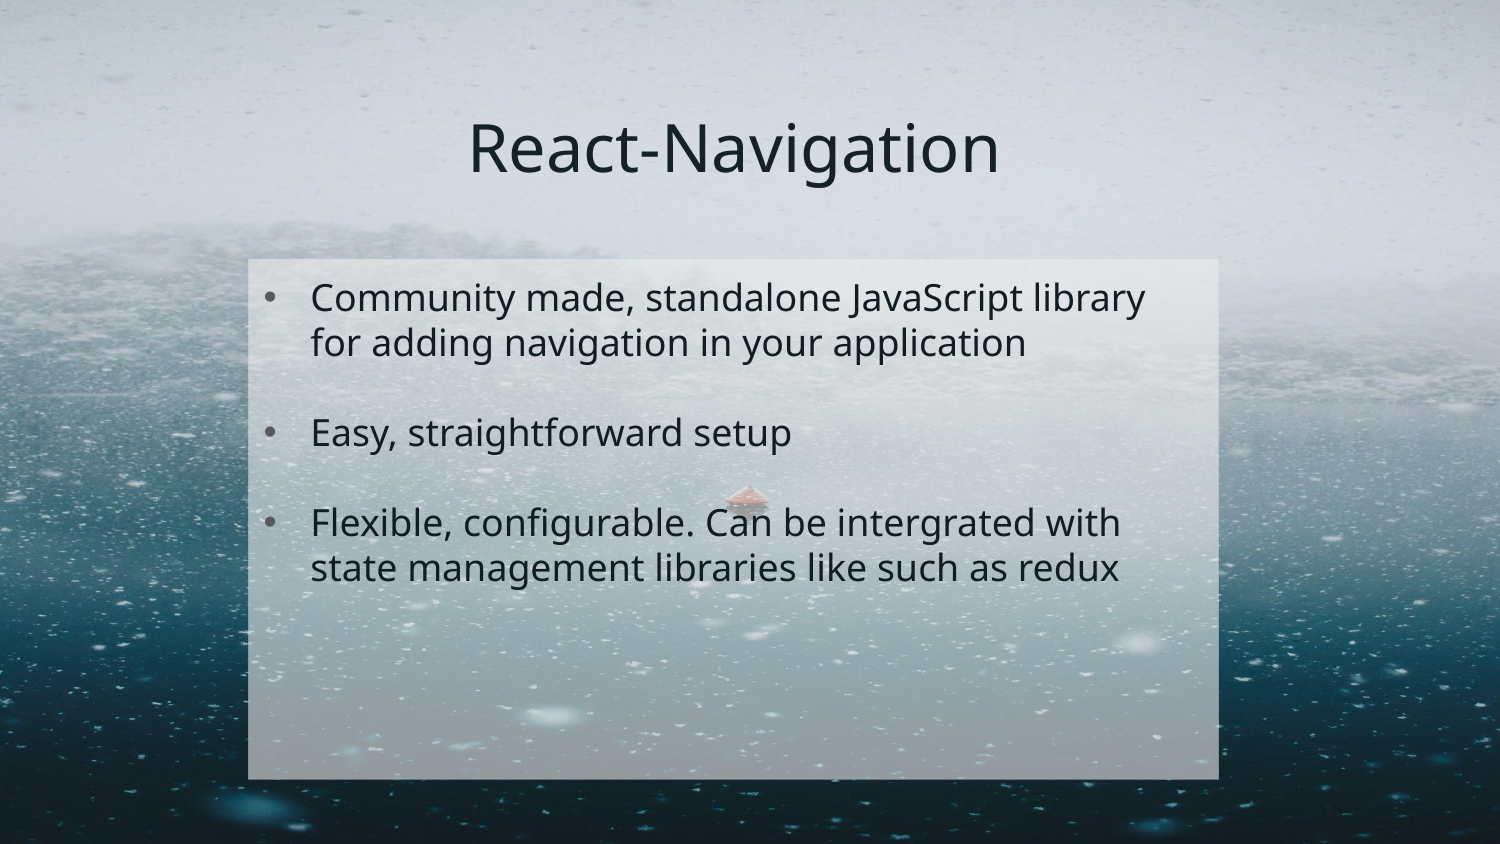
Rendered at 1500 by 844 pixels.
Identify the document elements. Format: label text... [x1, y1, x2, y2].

title React-Navigation [249, 87, 1220, 202]
subtitle Community made, standalone JavaScript library for adding navigation in your application Easy, straightforward setup Flexible, configurable. Can be intergrated with state management libraries like such as redux [248, 259, 1219, 780]
picture [0, 0, 1500, 844]
